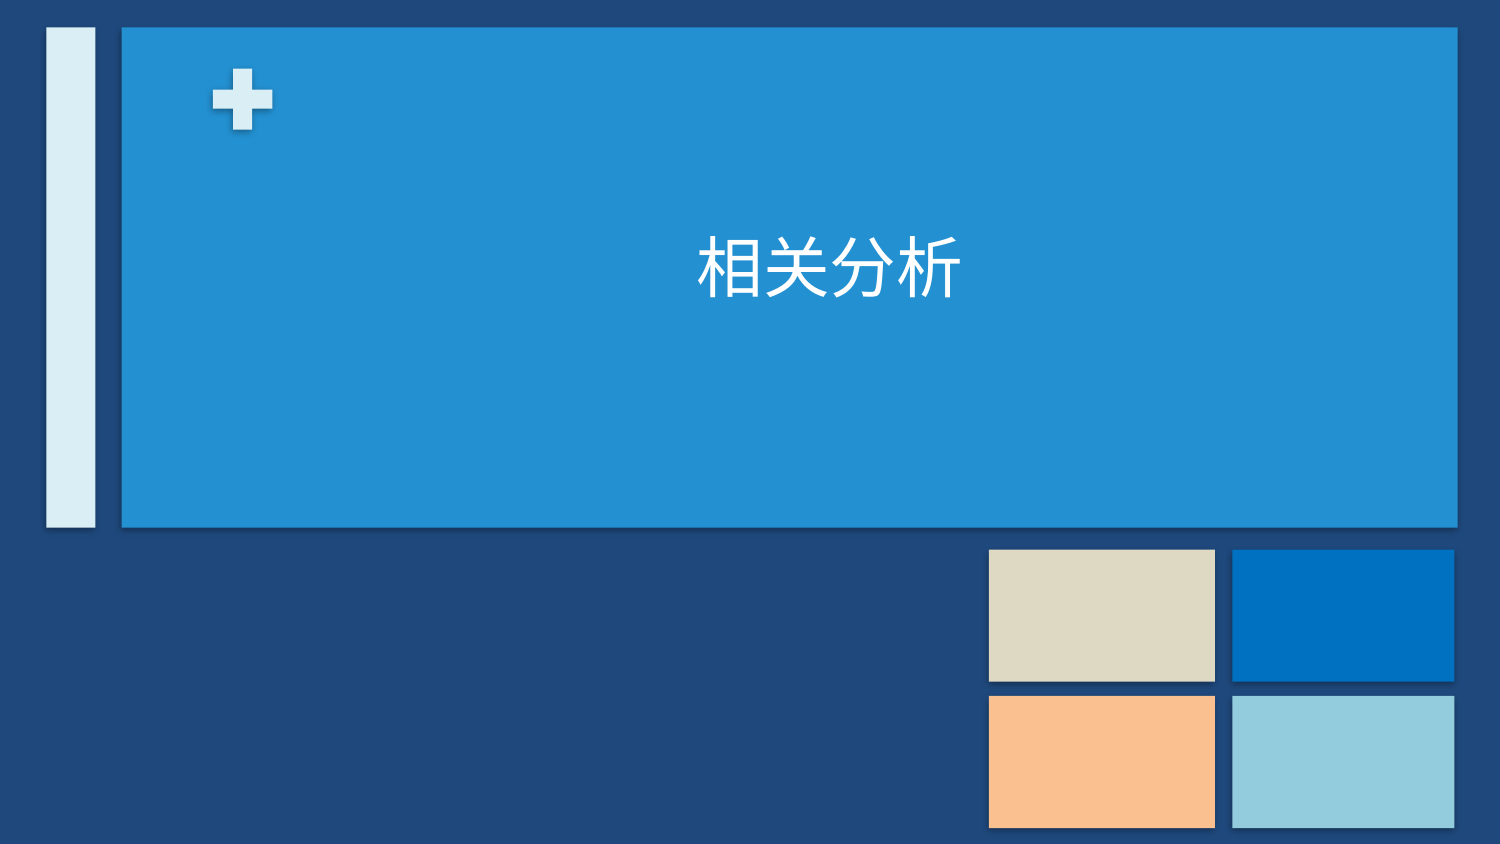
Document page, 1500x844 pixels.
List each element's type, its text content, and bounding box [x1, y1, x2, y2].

subtitle 相关分析 [304, 202, 1355, 333]
